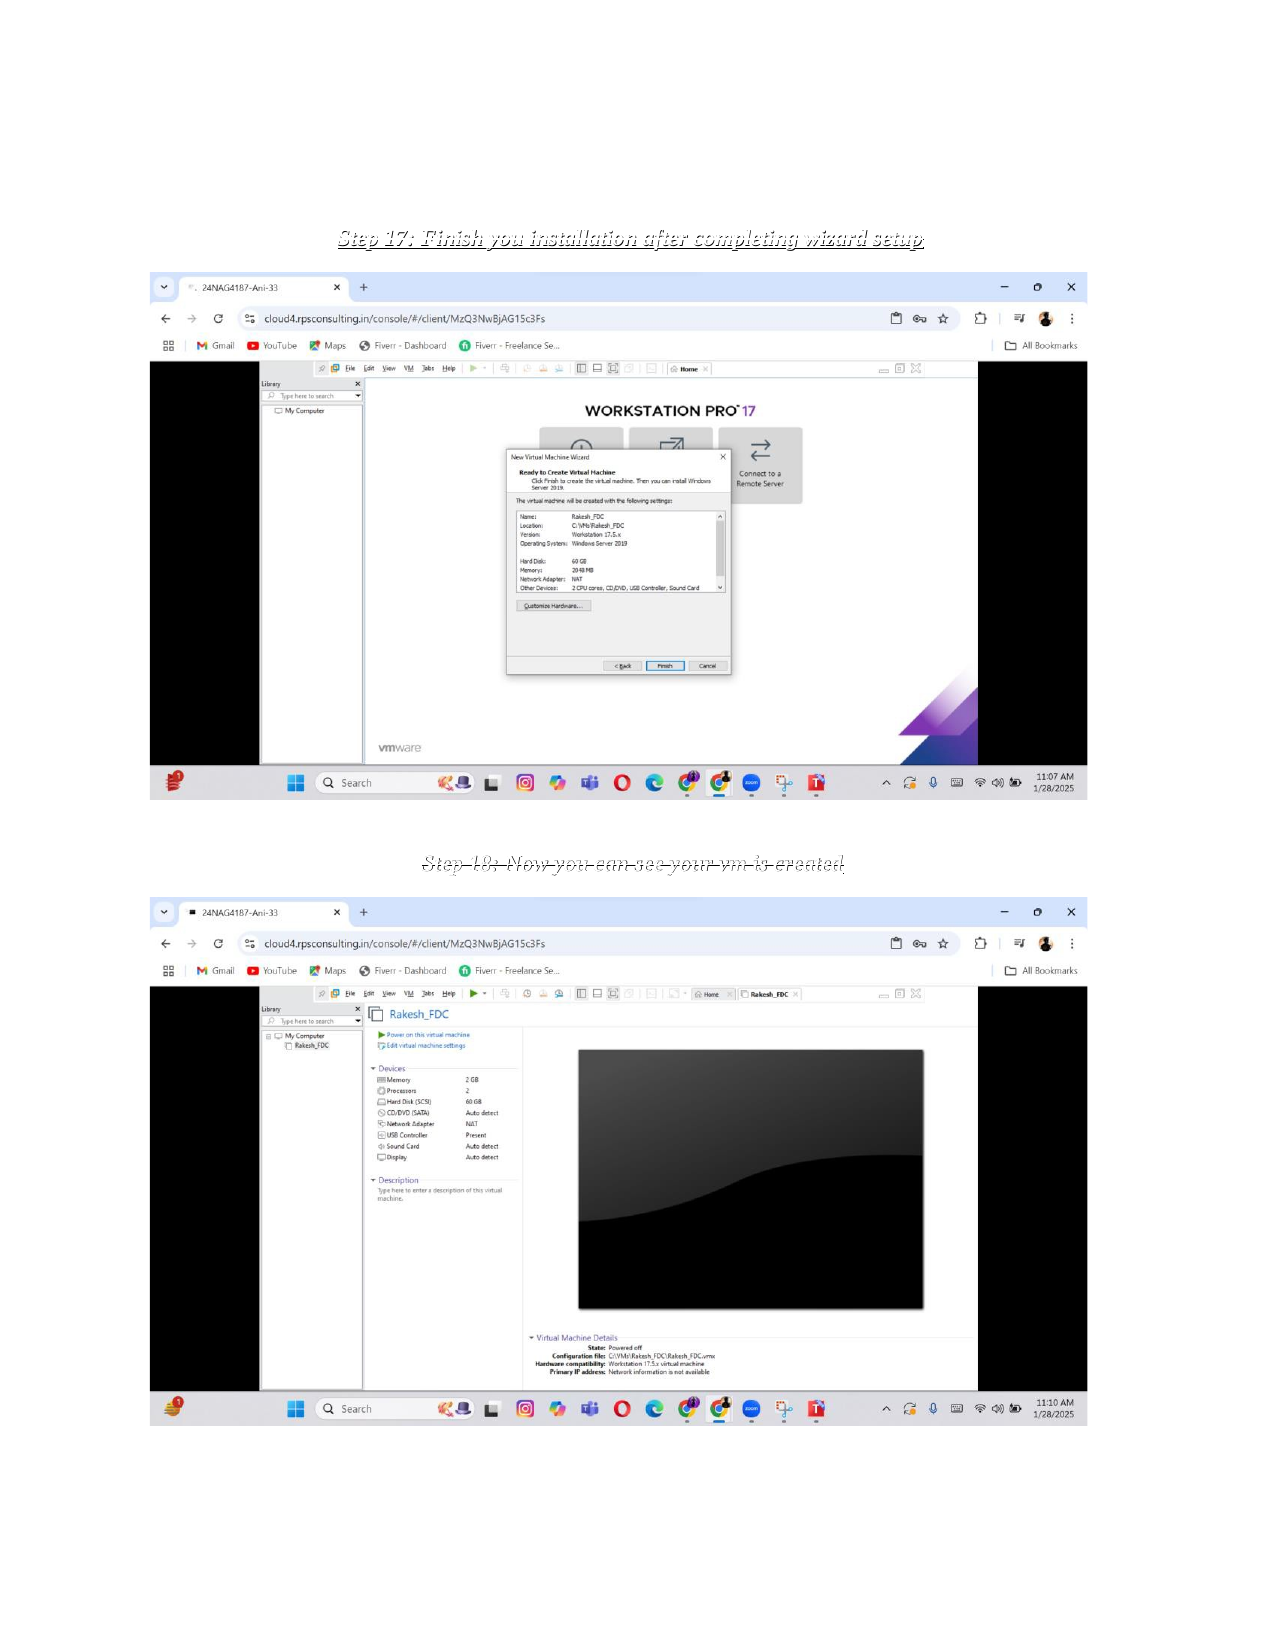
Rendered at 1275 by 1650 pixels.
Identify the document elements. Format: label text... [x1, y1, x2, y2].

text_box [150, 272, 1088, 800]
text_box Step 18: Now you can see your vm is created [419, 848, 857, 876]
text_box [150, 897, 1088, 1426]
text_box Step 17: Finish you installation after completing wizard setup [335, 222, 940, 250]
